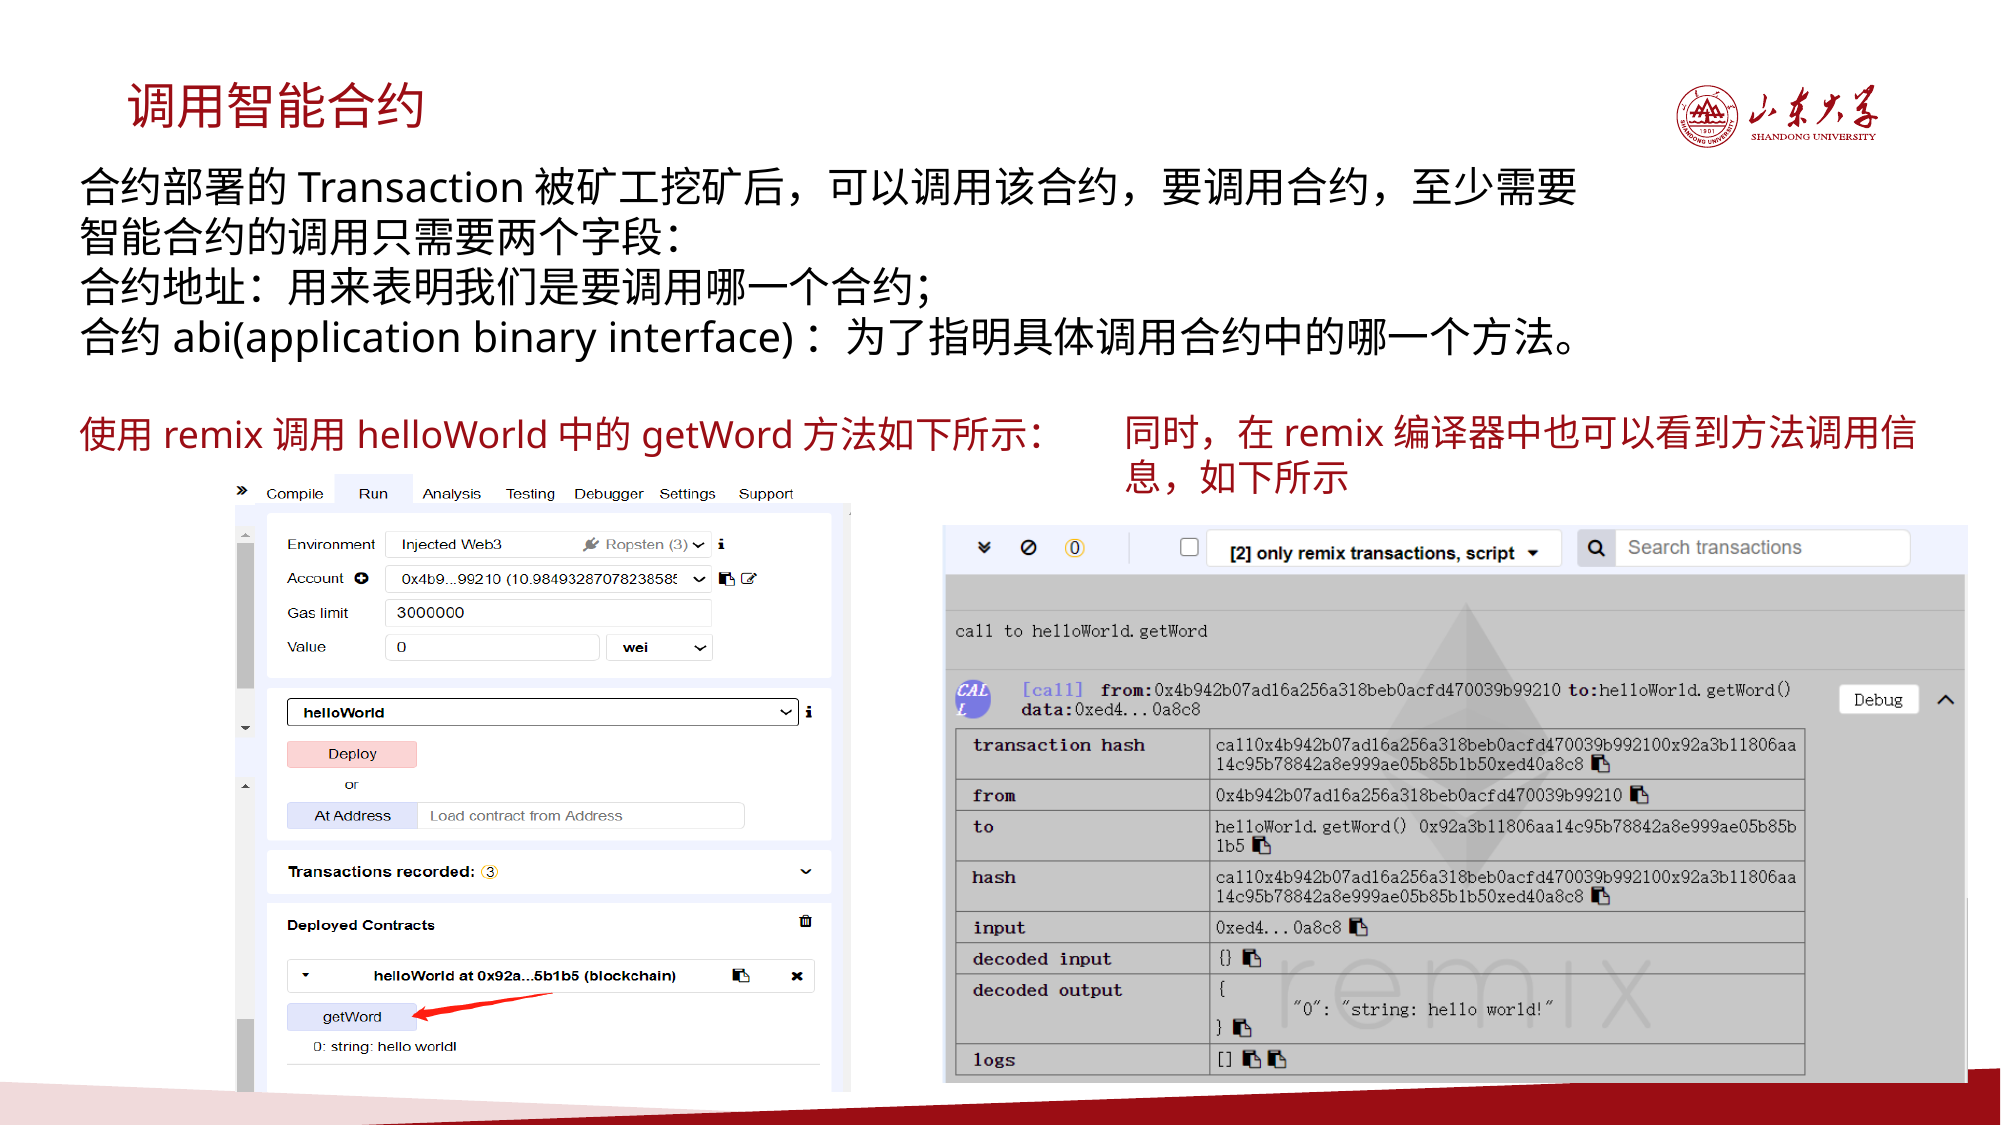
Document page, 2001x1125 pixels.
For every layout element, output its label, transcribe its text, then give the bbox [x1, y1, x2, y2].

text_box 同时，在remix编译器中也可以看到方法调用信息，如下所示 [1110, 401, 1945, 507]
text_box 调用智能合约 [111, 67, 1014, 143]
picture [235, 474, 851, 1092]
text_box 合约部署的Transaction被矿工挖矿后，可以调用该合约，要调用合约，至少需要 智能合约的调用只需要两个字段： 合约地址：用来表明我们是要调用哪一个合约； 合约abi(application binary interface)：为了指明具体调用合约中的哪一个方法。 使用remix调用helloWorld中的getWord方法如下所示： [79, 160, 1892, 507]
picture [936, 525, 1968, 1083]
